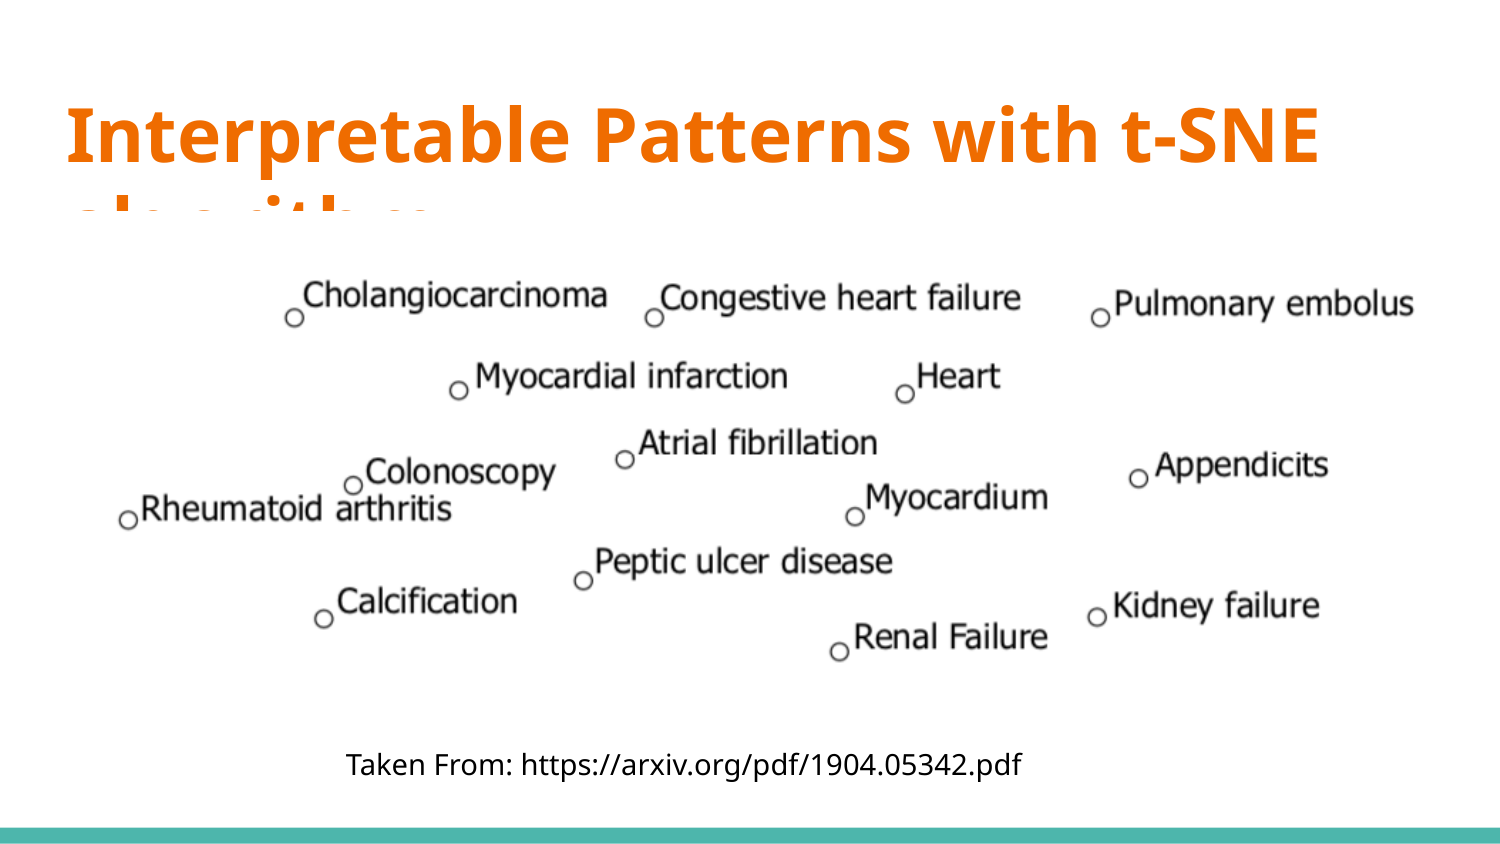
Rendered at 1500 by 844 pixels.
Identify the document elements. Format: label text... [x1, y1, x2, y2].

title Interpretable Patterns with t-SNE algorithm [51, 72, 1449, 189]
text_box Taken From: https://arxiv.org/pdf/1904.05342.pdf [330, 731, 1115, 823]
picture [0, 211, 1500, 685]
